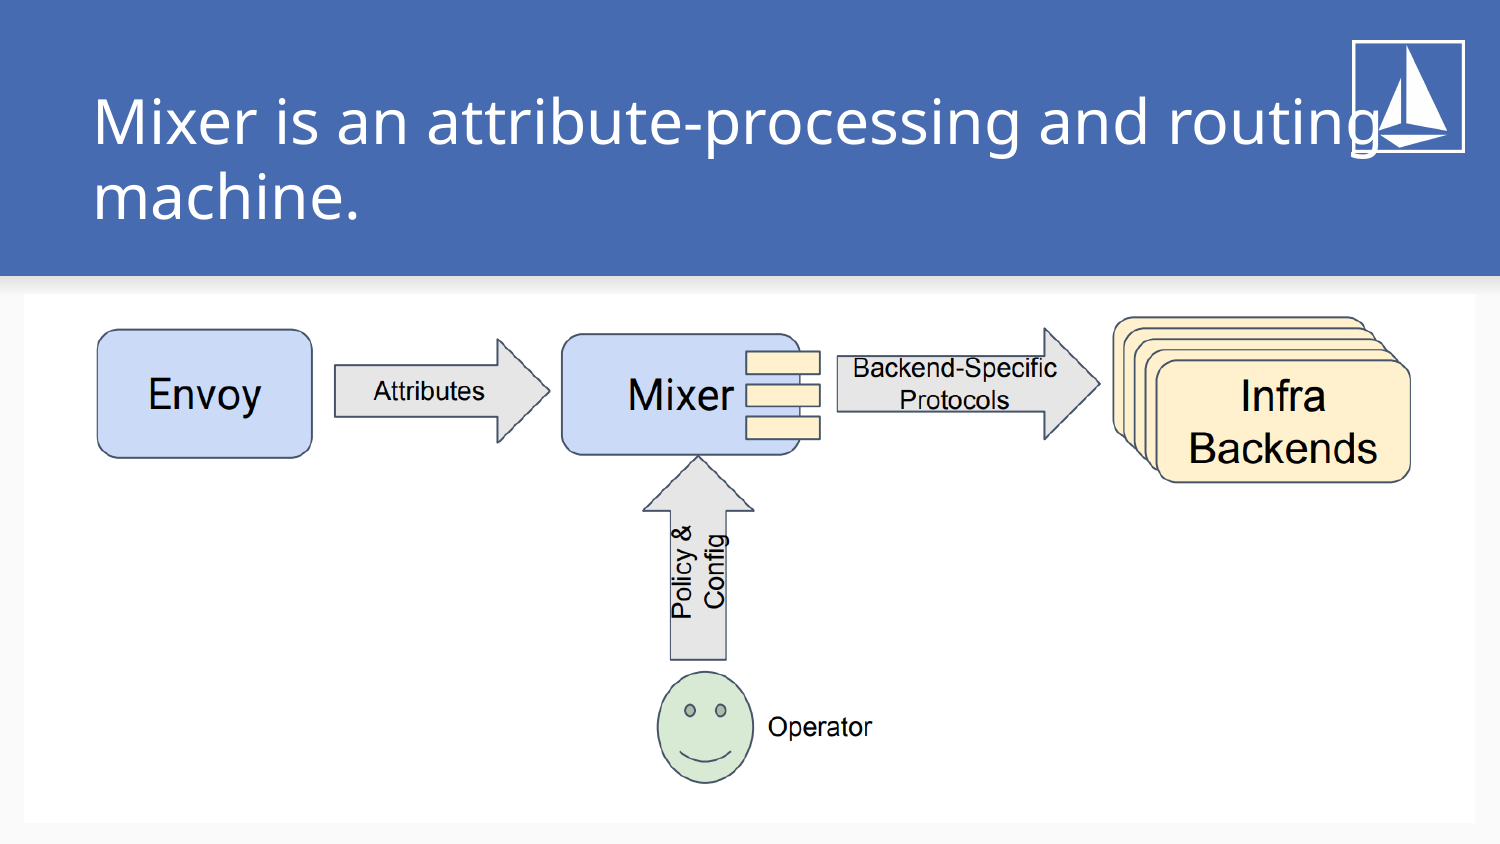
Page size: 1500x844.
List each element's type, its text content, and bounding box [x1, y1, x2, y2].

picture [1352, 40, 1465, 153]
title Mixer is an attribute-processing and routing machine. [77, 121, 1427, 248]
picture [24, 294, 1476, 824]
